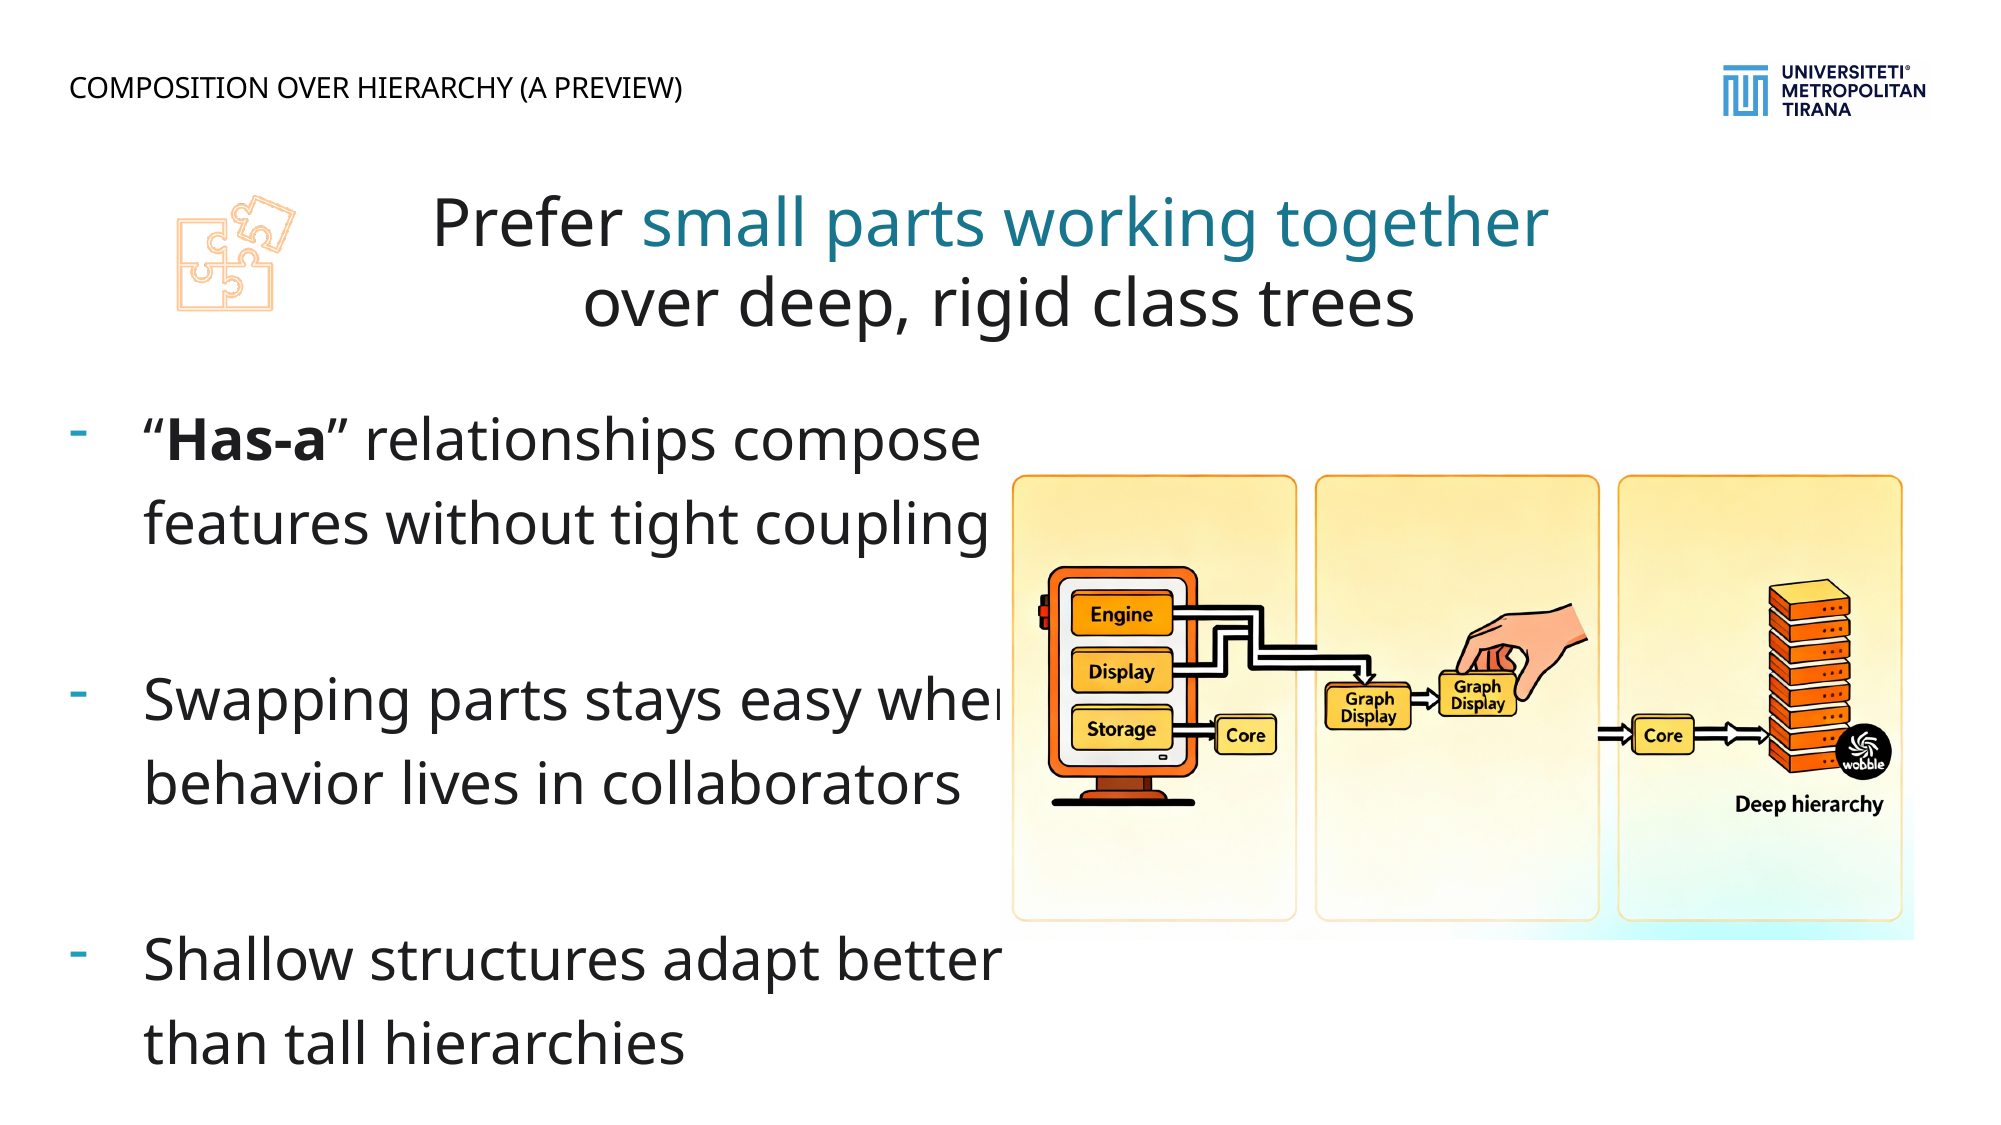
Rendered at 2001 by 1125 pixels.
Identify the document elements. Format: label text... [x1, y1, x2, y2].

list Composition over hierarchy (a preview) [69, 55, 1931, 120]
list “Has‑a” relationships compose features without tight coupling Swapping parts stays easy when behavior lives in collaborators Shallow structures adapt better than tall hierarchies [69, 387, 1056, 646]
picture [999, 470, 1915, 940]
picture [1721, 60, 1931, 120]
picture [160, 178, 311, 329]
text_box Prefer small parts working together over deep, rigid class trees [328, 172, 1672, 348]
